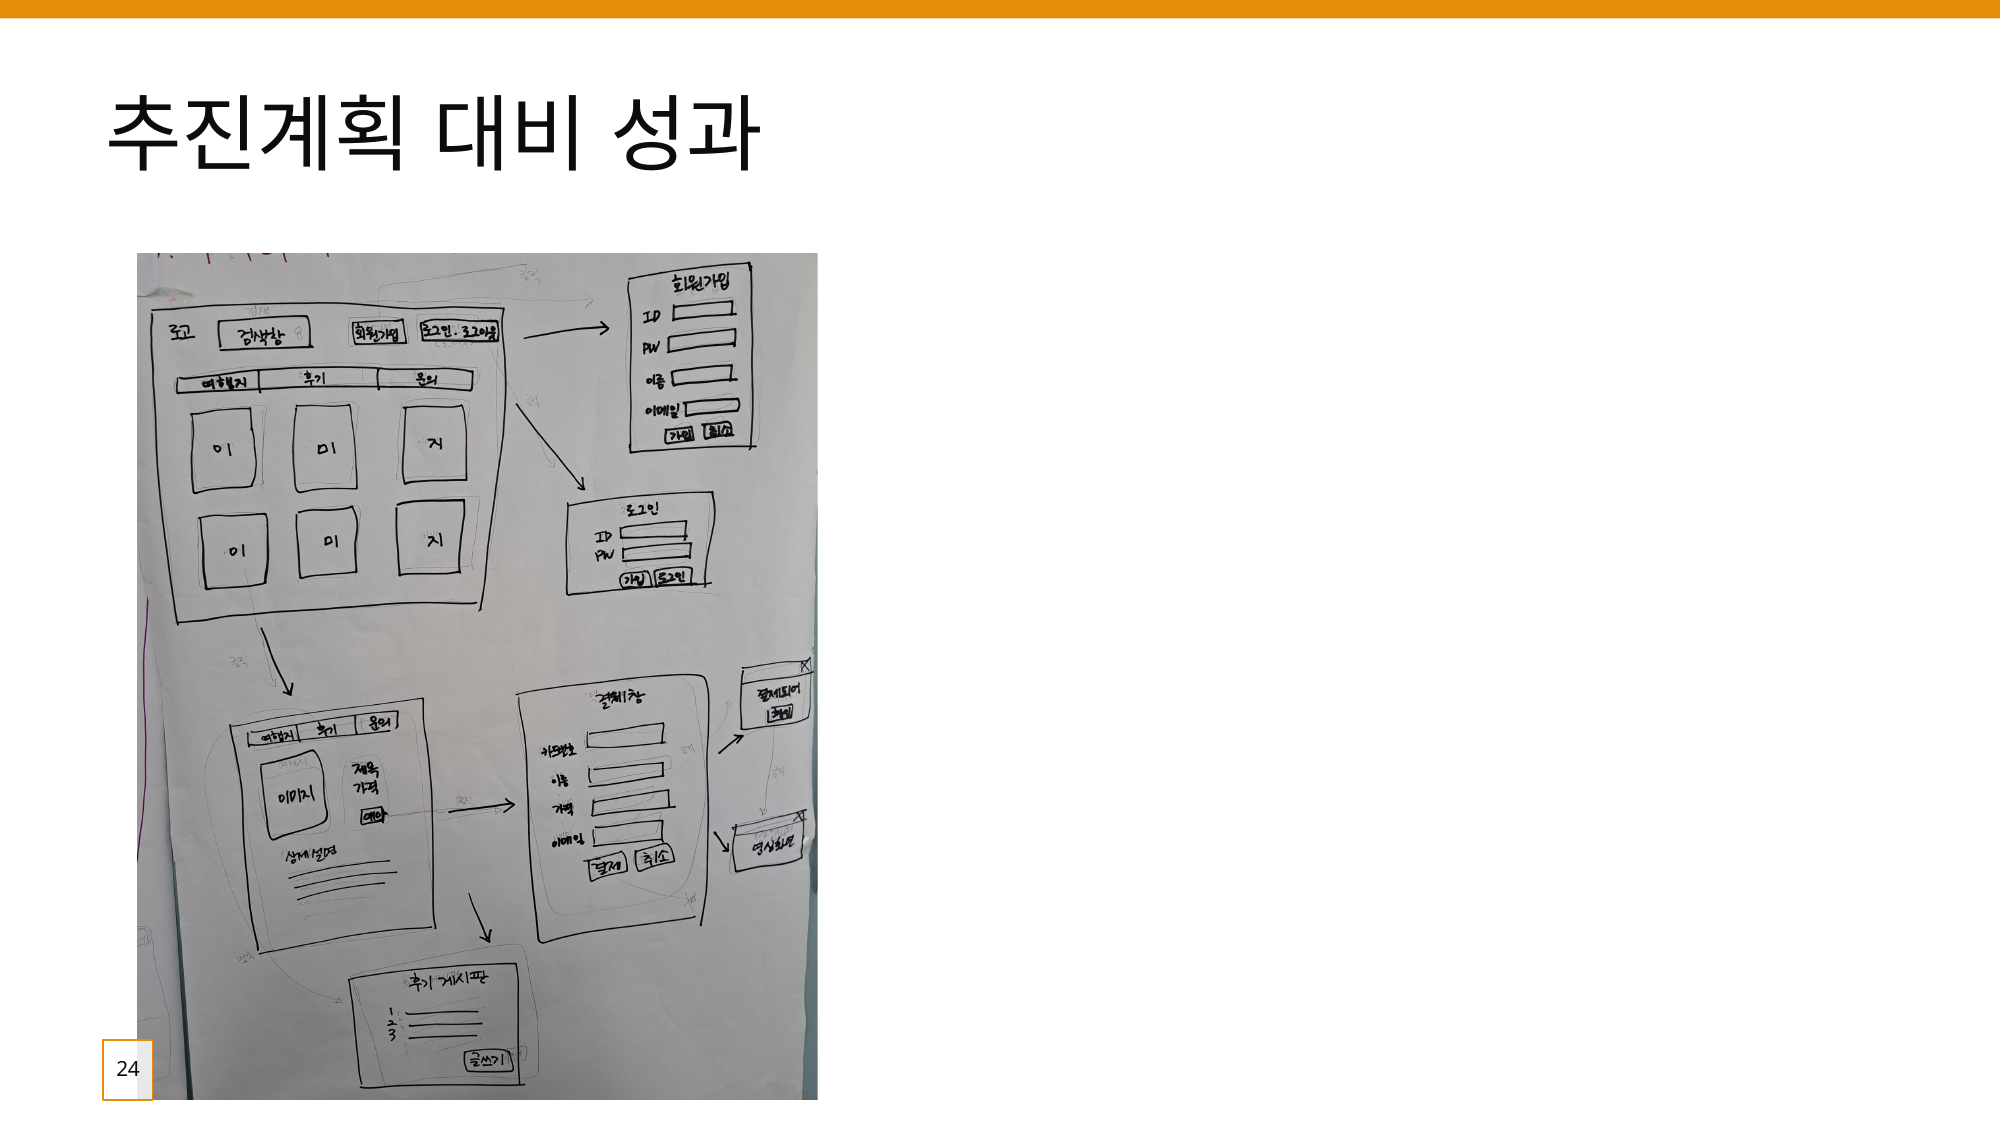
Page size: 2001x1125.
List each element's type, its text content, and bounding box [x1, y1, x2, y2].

title 추진계획 대비 성과 [90, 73, 1863, 190]
slide_number 24 [102, 1039, 153, 1101]
picture [53, 253, 901, 1100]
